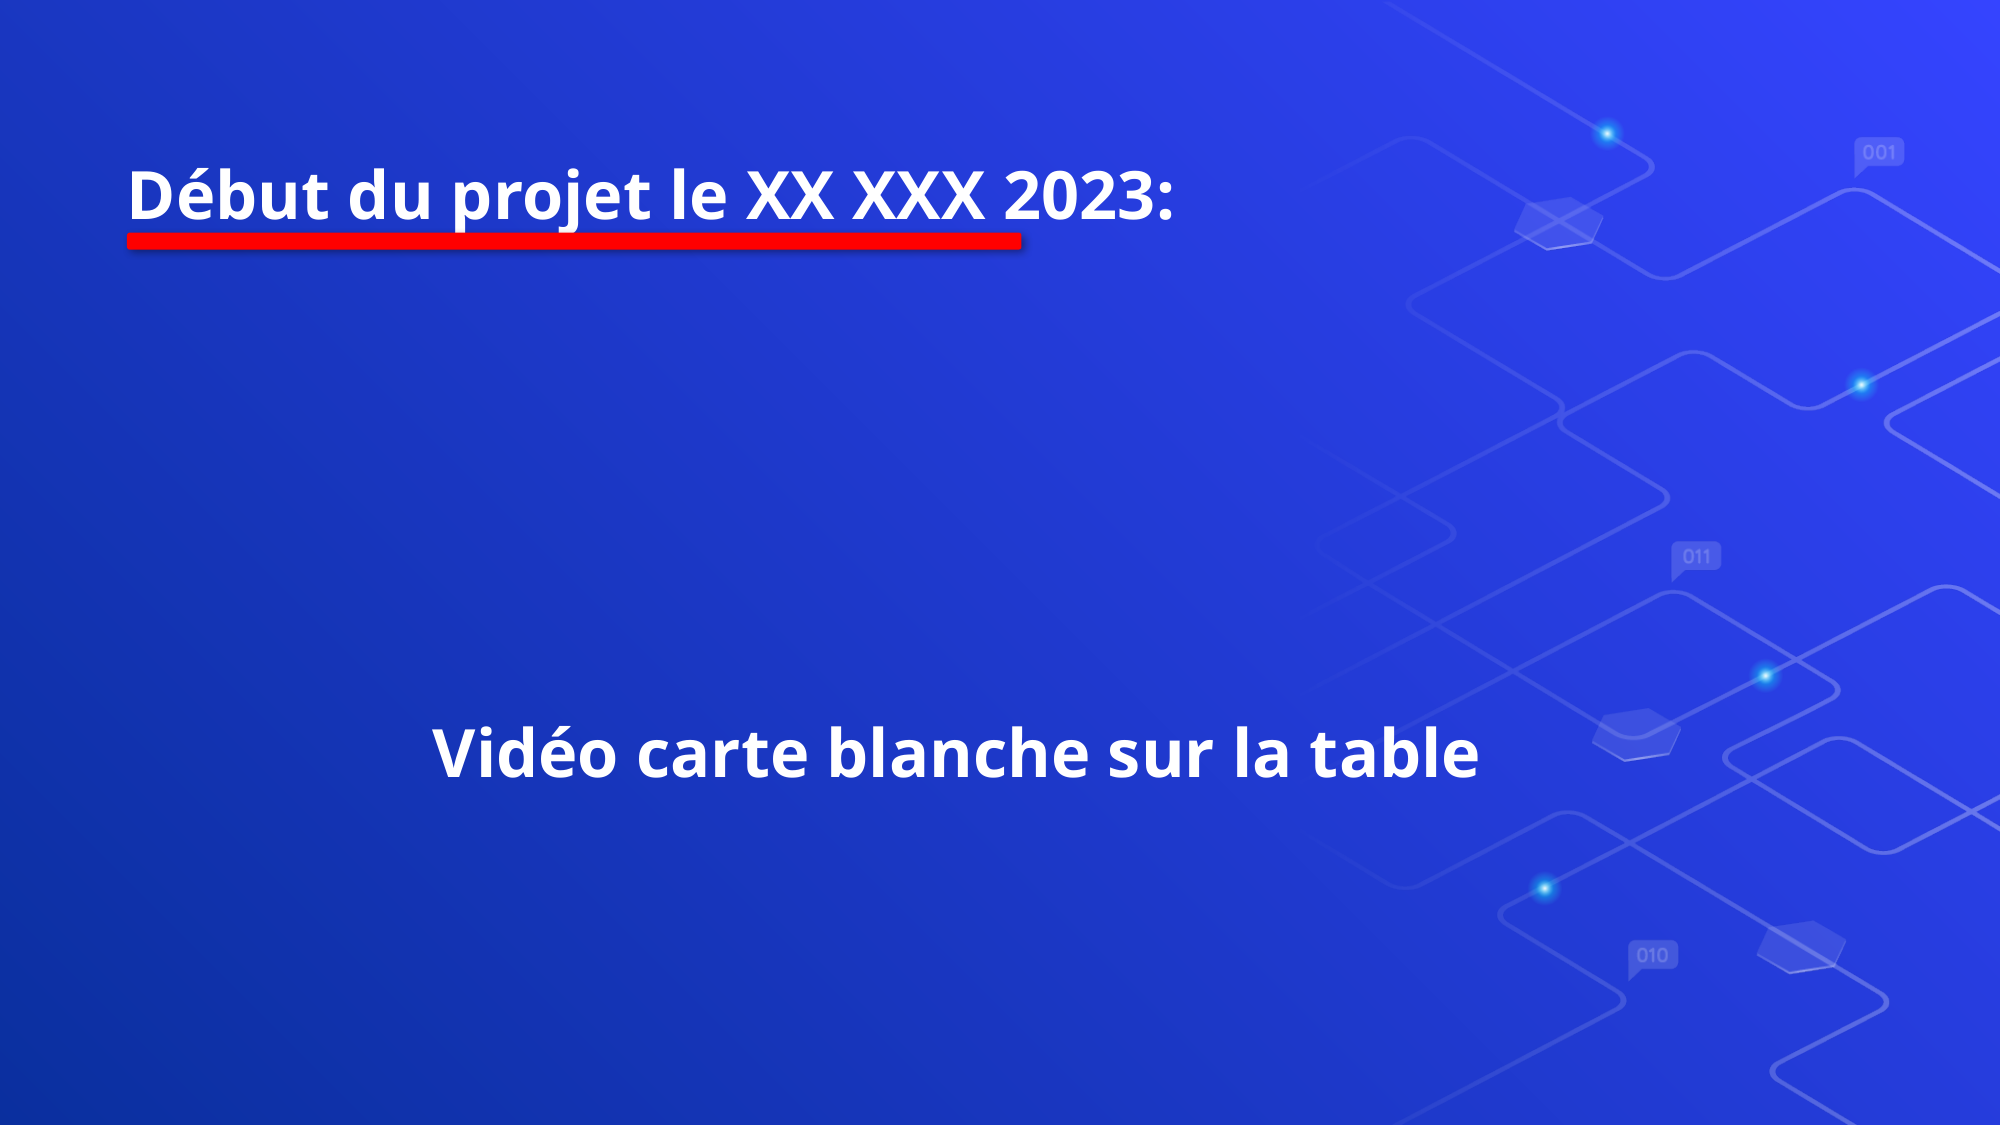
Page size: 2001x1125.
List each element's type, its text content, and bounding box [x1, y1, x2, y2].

text_box [124, 230, 1024, 252]
title Début du projet le XX XXX 2023: [126, 45, 1443, 233]
picture [0, 0, 2000, 1125]
text_box Vidéo carte blanche sur la table [432, 603, 1749, 792]
